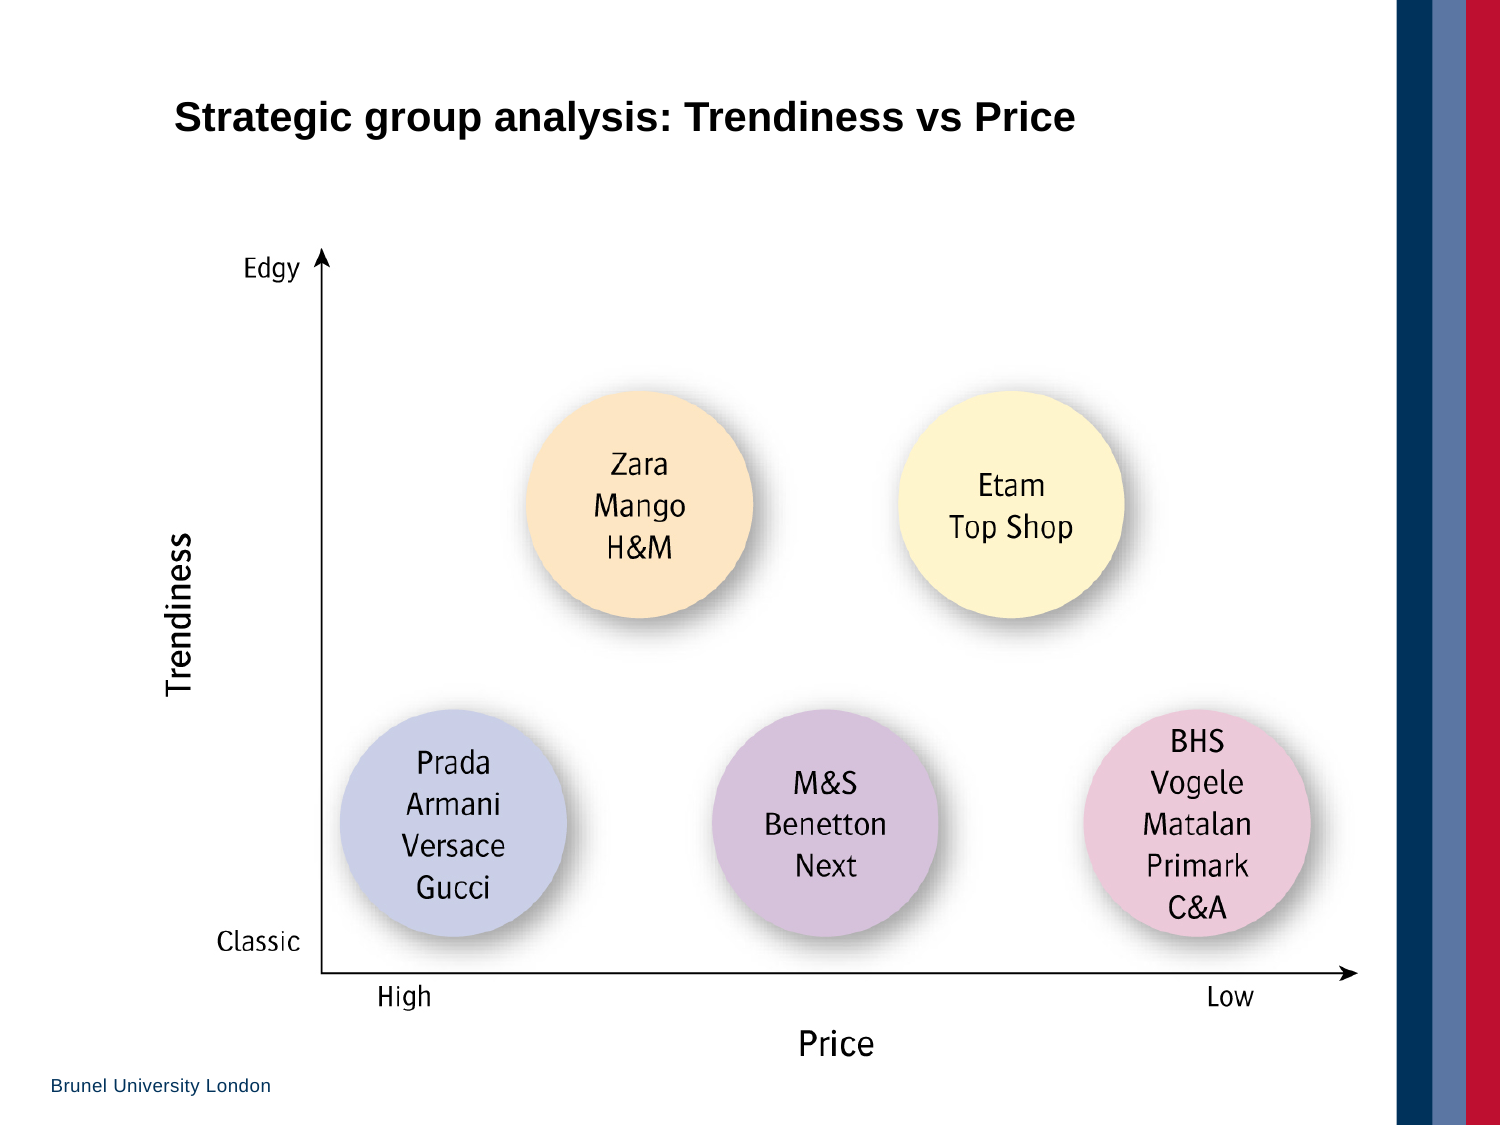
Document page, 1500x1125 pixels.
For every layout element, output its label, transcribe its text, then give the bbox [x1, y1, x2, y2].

text_box Strategic group analysis: Trendiness vs Price [159, 82, 1341, 192]
picture [147, 228, 1372, 1068]
